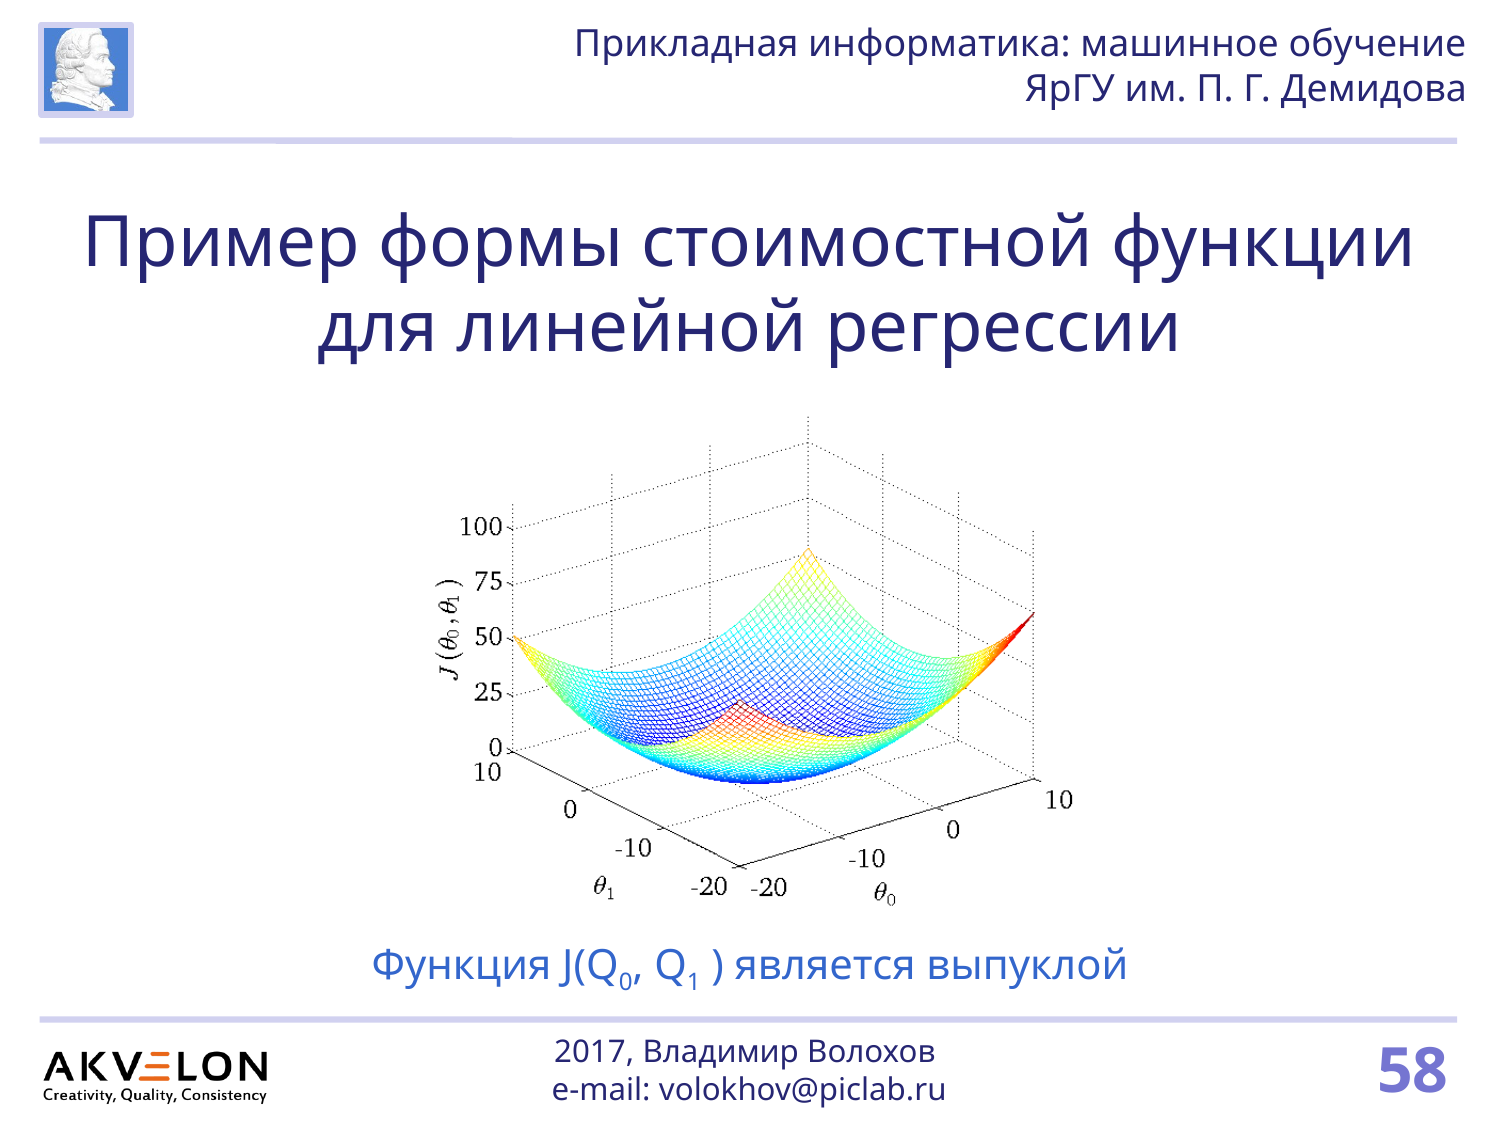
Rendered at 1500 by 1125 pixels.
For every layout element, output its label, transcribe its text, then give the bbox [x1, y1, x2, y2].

picture [39, 23, 131, 117]
text_box 58 [1362, 1022, 1464, 1113]
picture [398, 373, 1102, 927]
text_box Функция J(Q0, Q1 ) является выпуклой [339, 930, 1161, 1003]
picture [40, 1047, 268, 1107]
text_box Пример формы стоимостной функции для линейной регрессии [0, 188, 1500, 373]
text_box Прикладная информатика: машинное обучение ЯрГУ им. П. Г. Демидова [559, 11, 1482, 116]
footer 2017, Владимир Волохов e-mail: volokhov@piclab.ru [526, 1031, 973, 1107]
